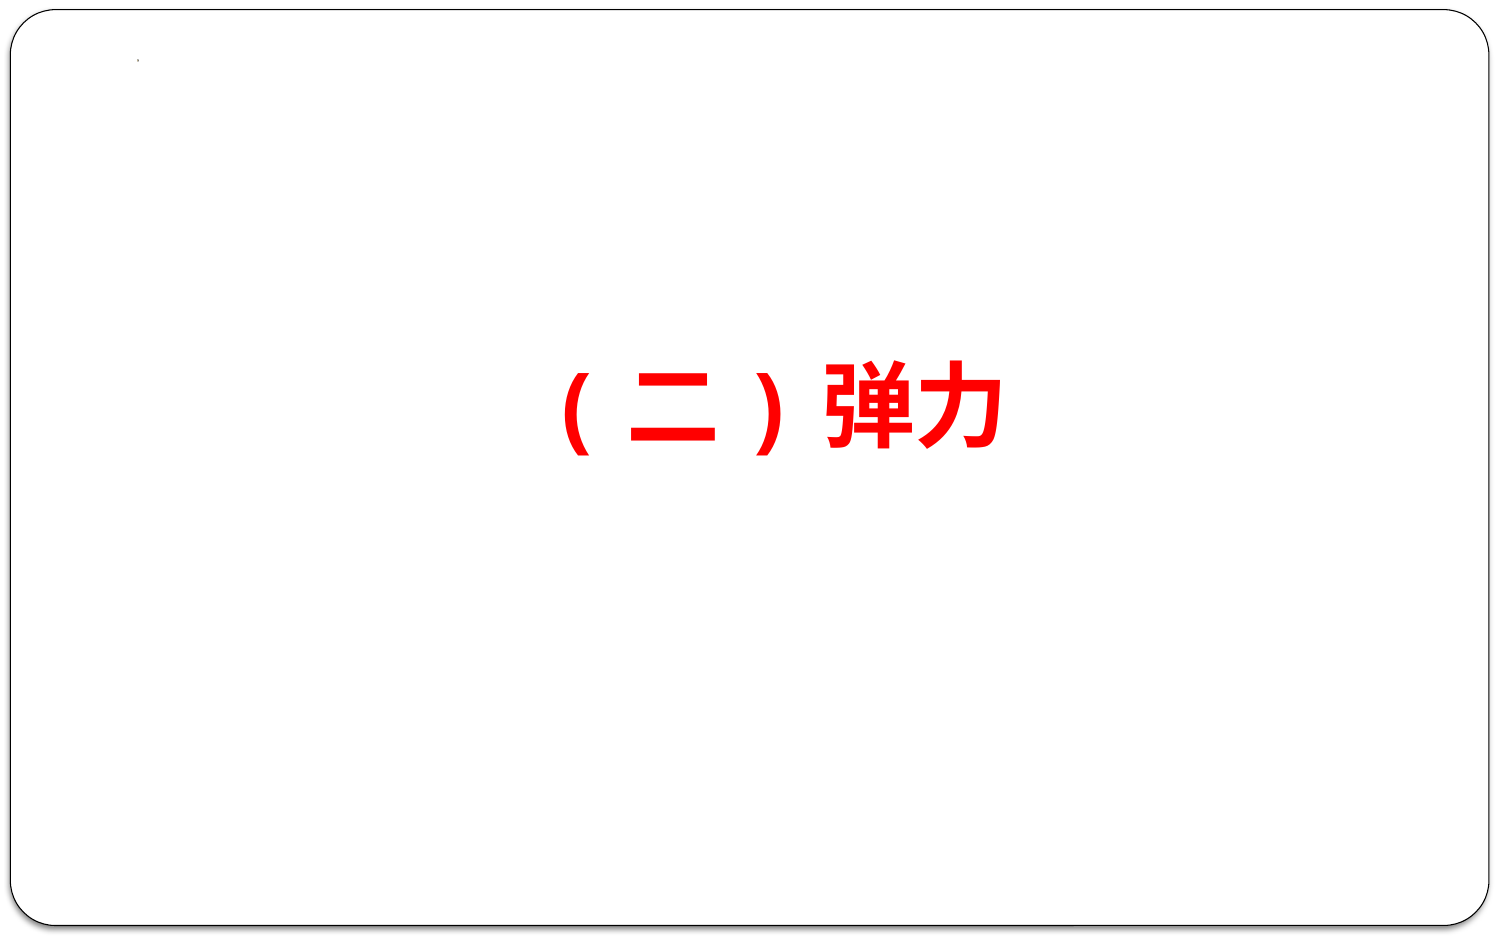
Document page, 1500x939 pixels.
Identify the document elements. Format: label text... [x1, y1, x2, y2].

text_box (二)弹力 [532, 339, 1024, 467]
